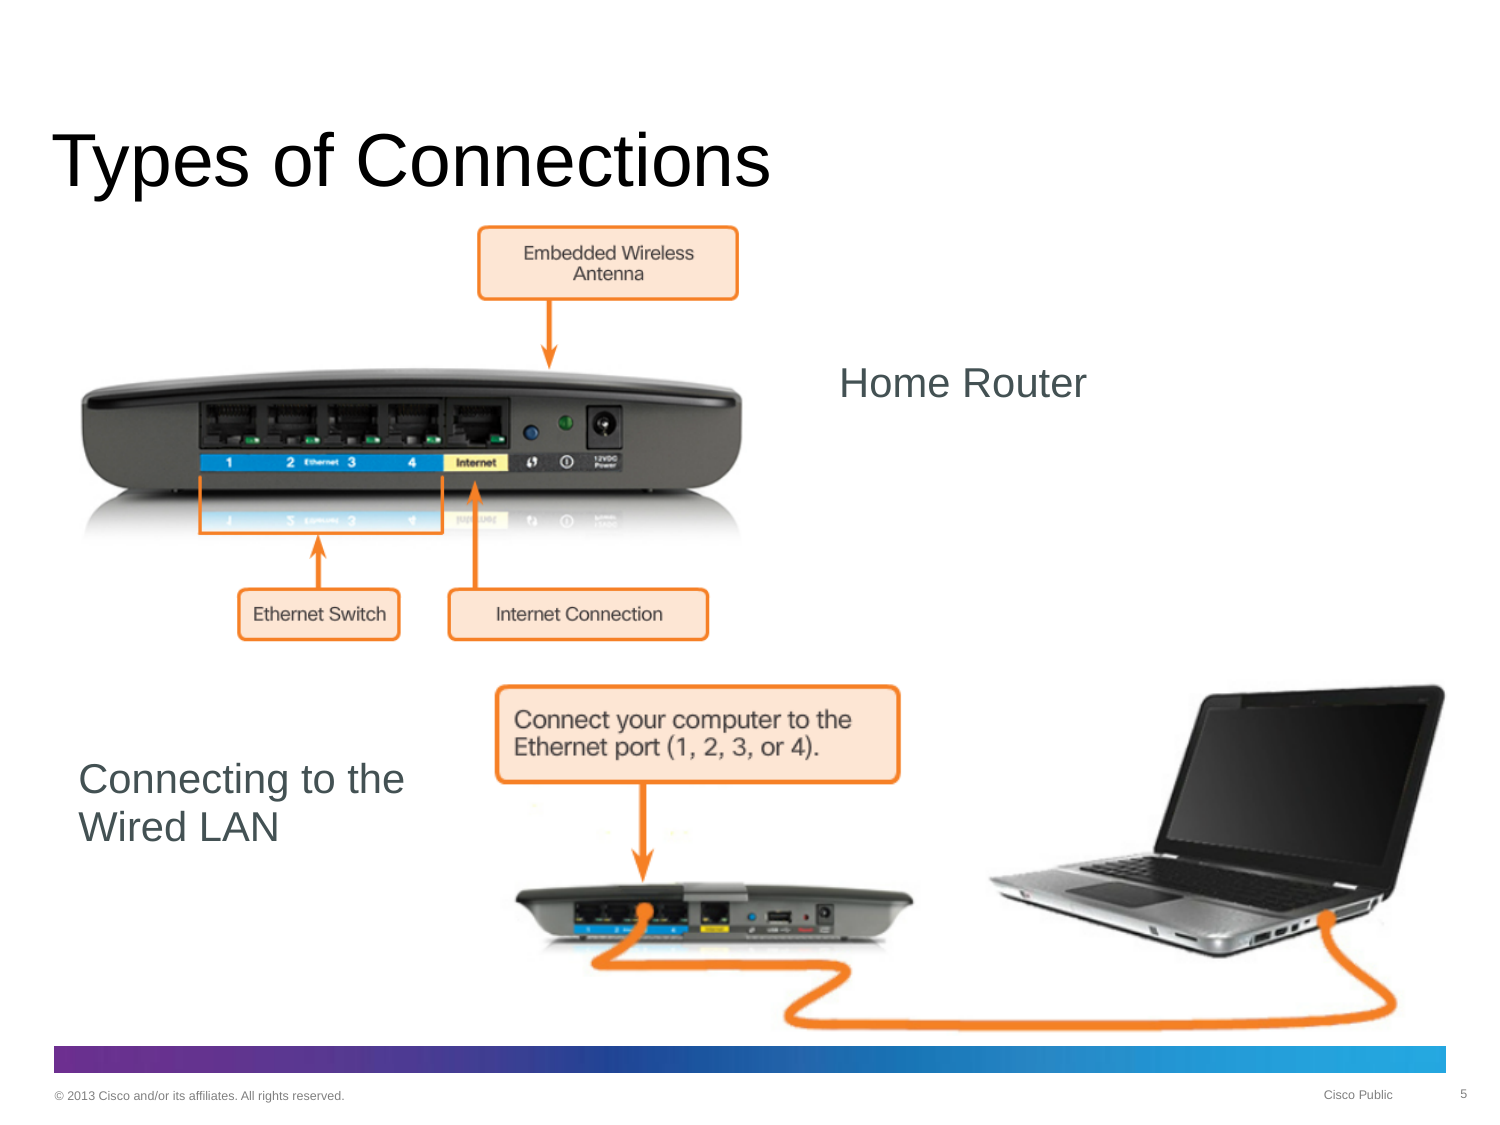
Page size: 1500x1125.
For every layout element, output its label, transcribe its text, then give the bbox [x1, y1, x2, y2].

text_box Home Router [824, 351, 1124, 424]
title Types of Connections [37, 70, 1447, 209]
picture [488, 676, 1448, 1037]
text_box Connecting to the Wired LAN [63, 748, 432, 820]
picture [75, 221, 747, 647]
picture [54, 1046, 1446, 1073]
